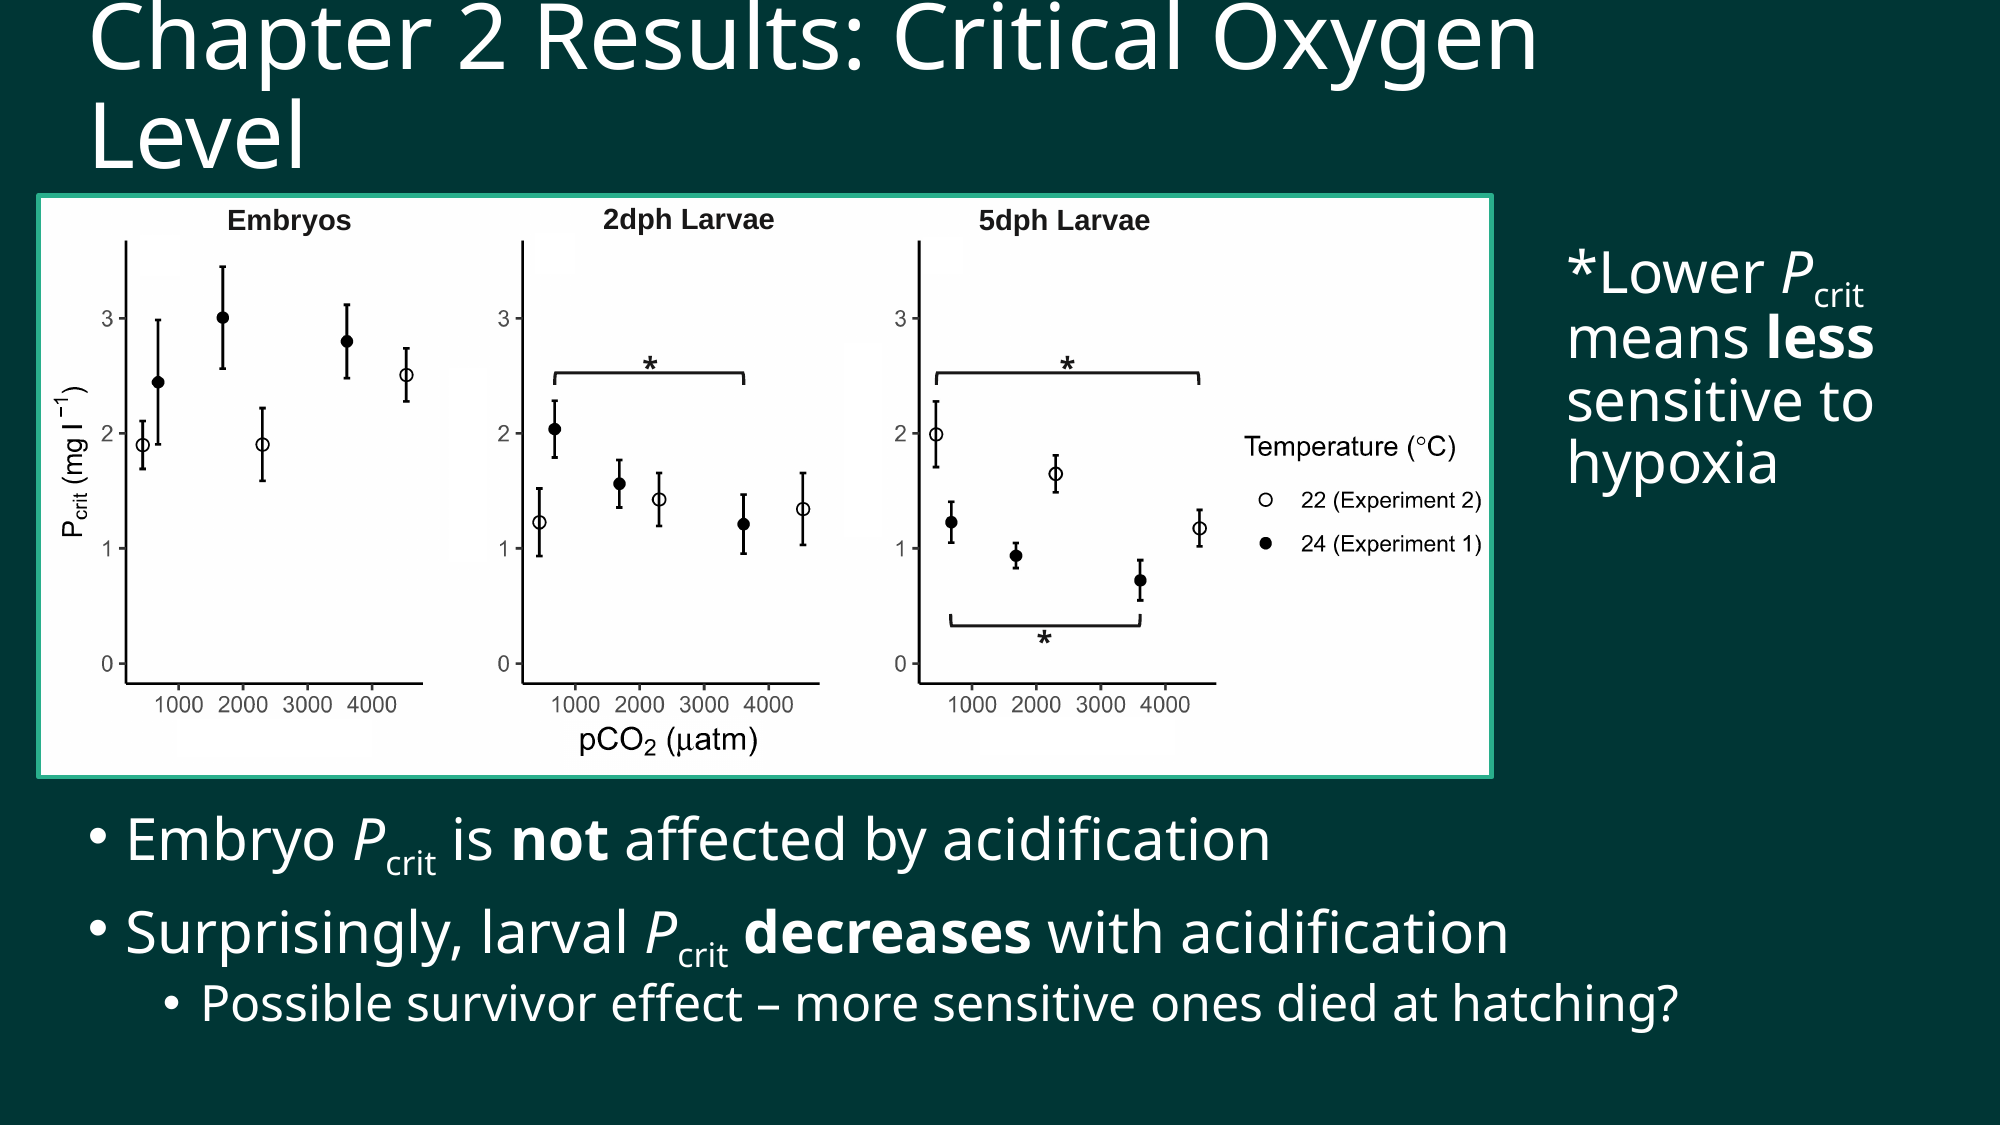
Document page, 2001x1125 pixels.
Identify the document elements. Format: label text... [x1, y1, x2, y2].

title Chapter 2 Results: Critical Oxygen Level [72, 0, 1798, 198]
text_box Embryos [212, 193, 367, 197]
list *Lower Pcrit means less sensitive to hypoxia [1551, 228, 2000, 512]
text_box 5dph Larvae [964, 193, 1166, 197]
text_box Embryo Pcrit is not affected by acidification Surprisingly, larval Pcrit decreases with acidification Possible survivor effect – more sensitive ones died at hatching? [72, 796, 1932, 1080]
picture [40, 197, 1490, 775]
text_box 2dph Larvae [588, 192, 791, 197]
